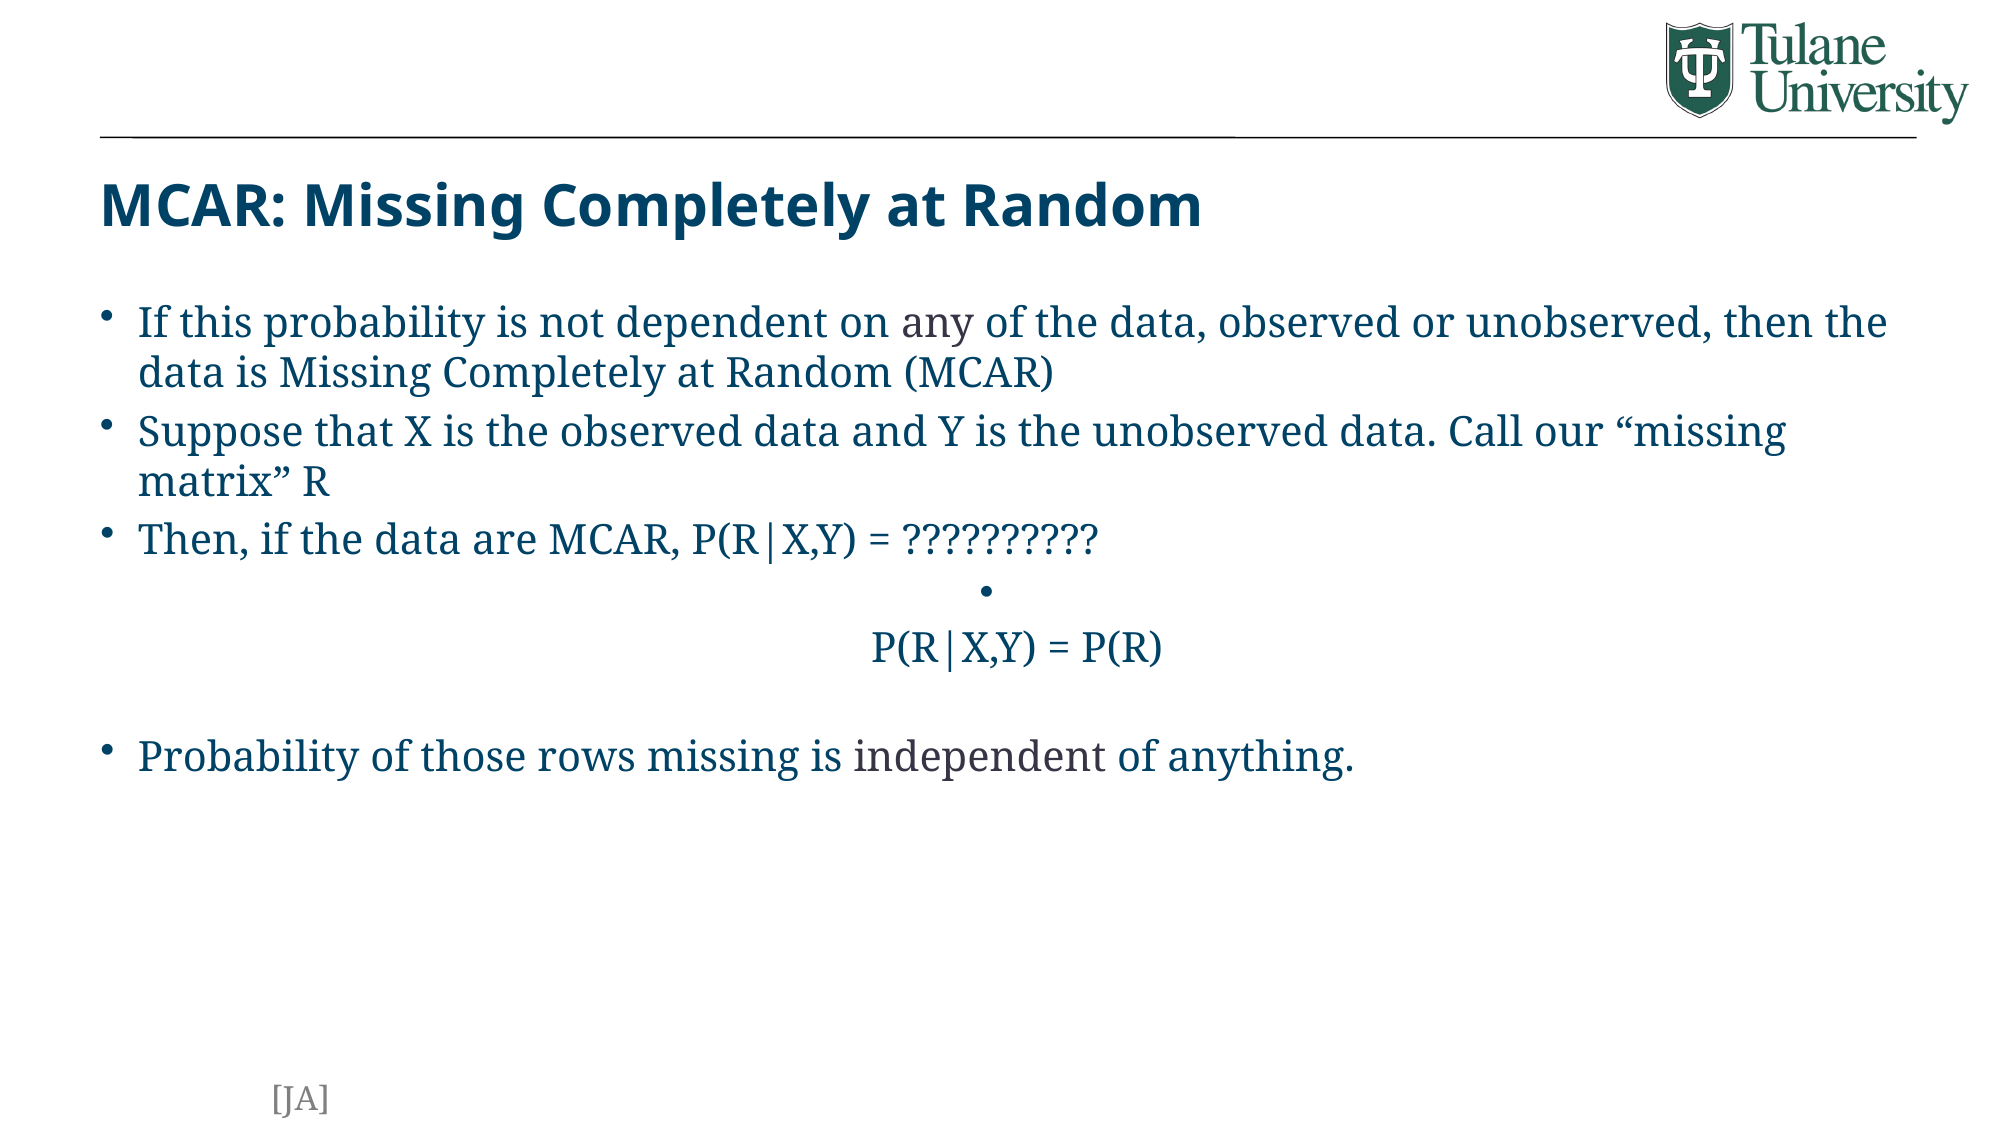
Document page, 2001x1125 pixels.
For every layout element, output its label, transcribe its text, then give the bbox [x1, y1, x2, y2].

picture [1666, 22, 1969, 136]
list If this probability is not dependent on any of the data, observed or unobserved, then the data is Missing Completely at Random (MCAR) Suppose that X is the observed data and Y is the unobserved data. Call our “missing matrix” R Then, if the data are MCAR, P(R|X,Y) = ?????????? P(R|X,Y) = P(R) Probability of those rows missing is independent of anything. [99, 295, 1897, 1006]
text_box [JA] [249, 1069, 351, 1125]
title MCAR: Missing Completely at Random [99, 167, 1901, 238]
